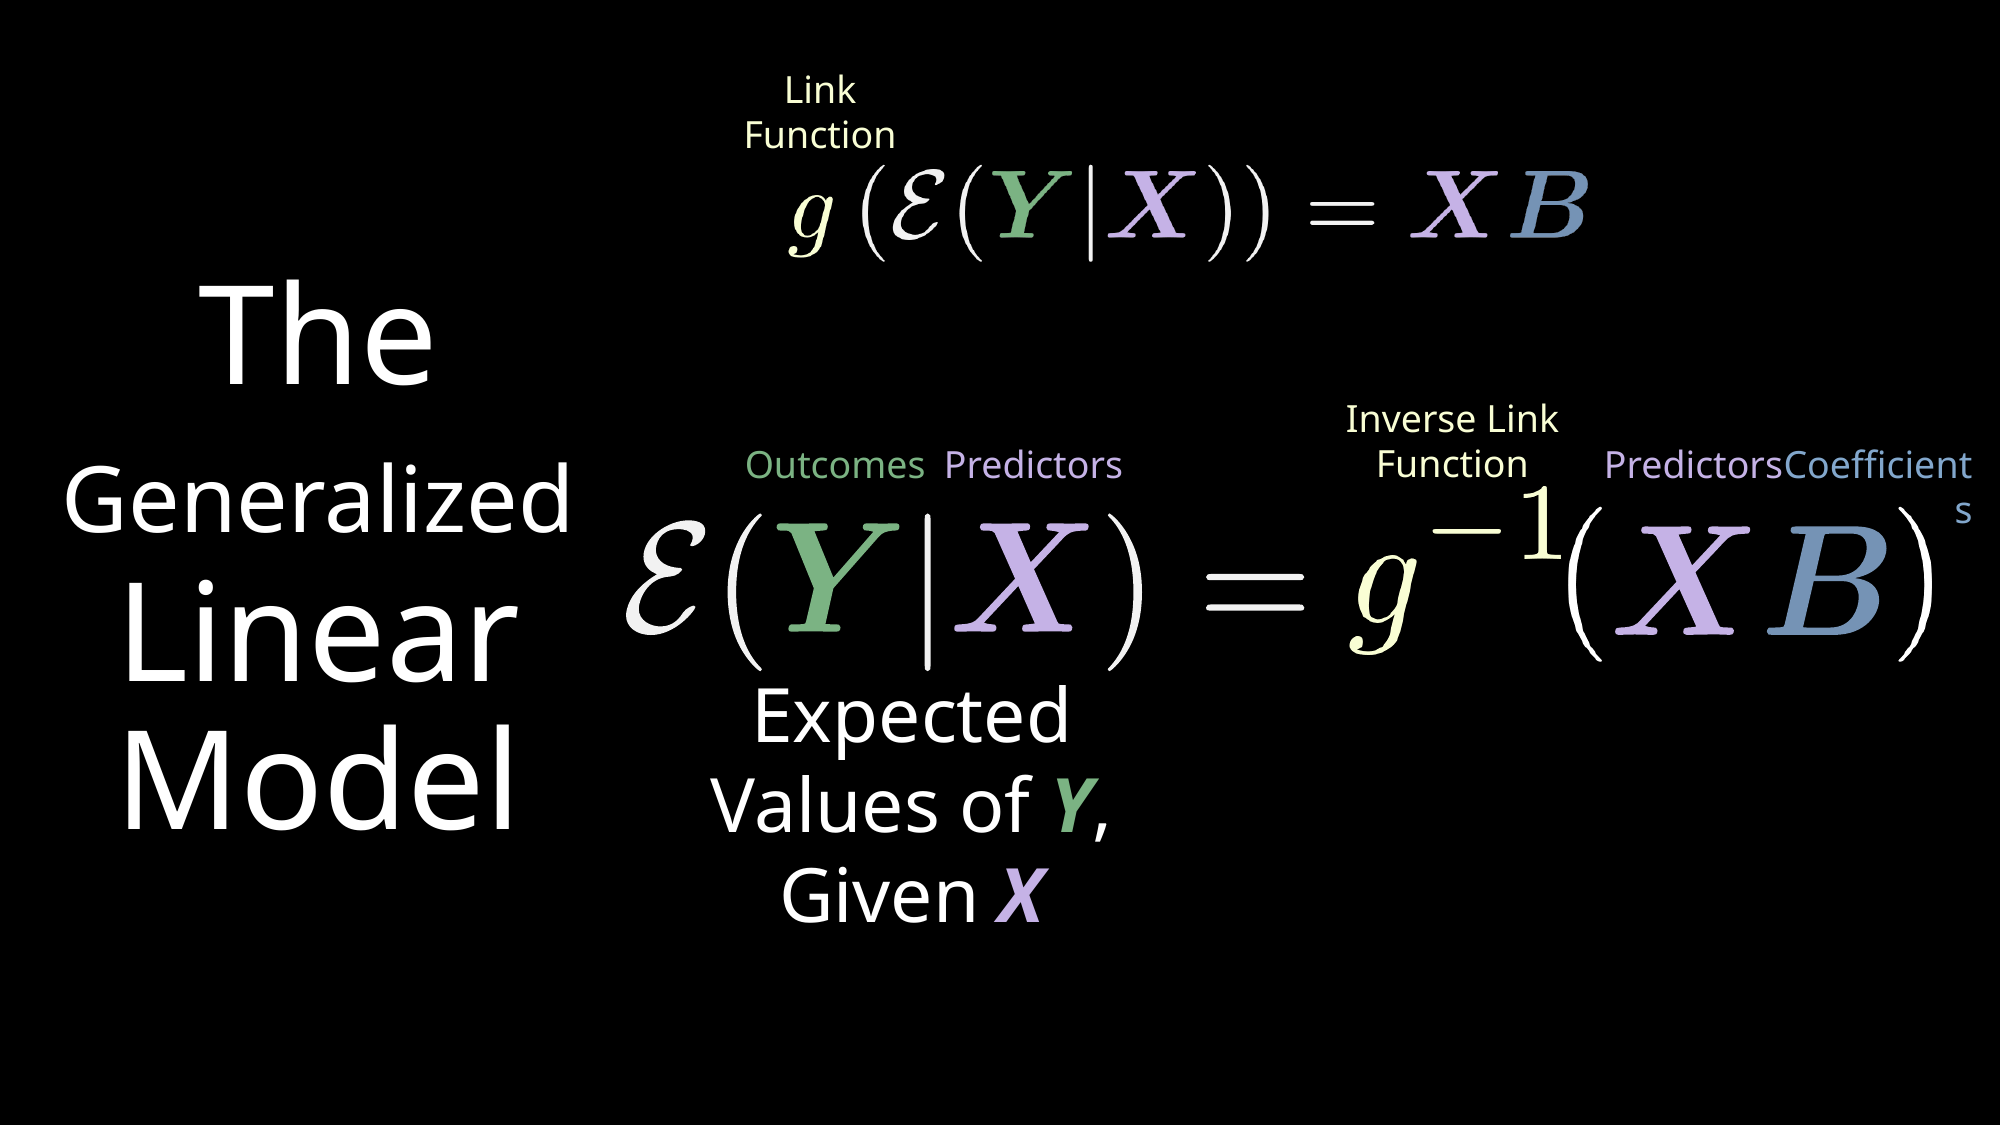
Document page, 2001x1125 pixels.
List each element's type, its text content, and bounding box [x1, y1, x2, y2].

text_box Inverse Link Function [1317, 388, 1588, 493]
text_box [727, 513, 762, 659]
text_box [1206, 573, 1305, 581]
text_box The Generalized Linear Model [38, 453, 599, 672]
text_box [1107, 513, 1143, 659]
text_box Link Function [623, 58, 1017, 164]
text_box Expected Values of Y, Given X [644, 659, 1180, 945]
text_box Coefficients [1766, 433, 1988, 539]
text_box [954, 523, 1089, 632]
text_box [626, 520, 706, 636]
text_box [1206, 604, 1305, 611]
text_box Predictors [923, 433, 1144, 494]
text_box Predictors [1588, 433, 1766, 486]
text_box Outcomes [725, 433, 923, 494]
picture [788, 164, 1588, 263]
text_box [924, 513, 931, 659]
picture [1349, 486, 1932, 662]
text_box [776, 523, 900, 632]
